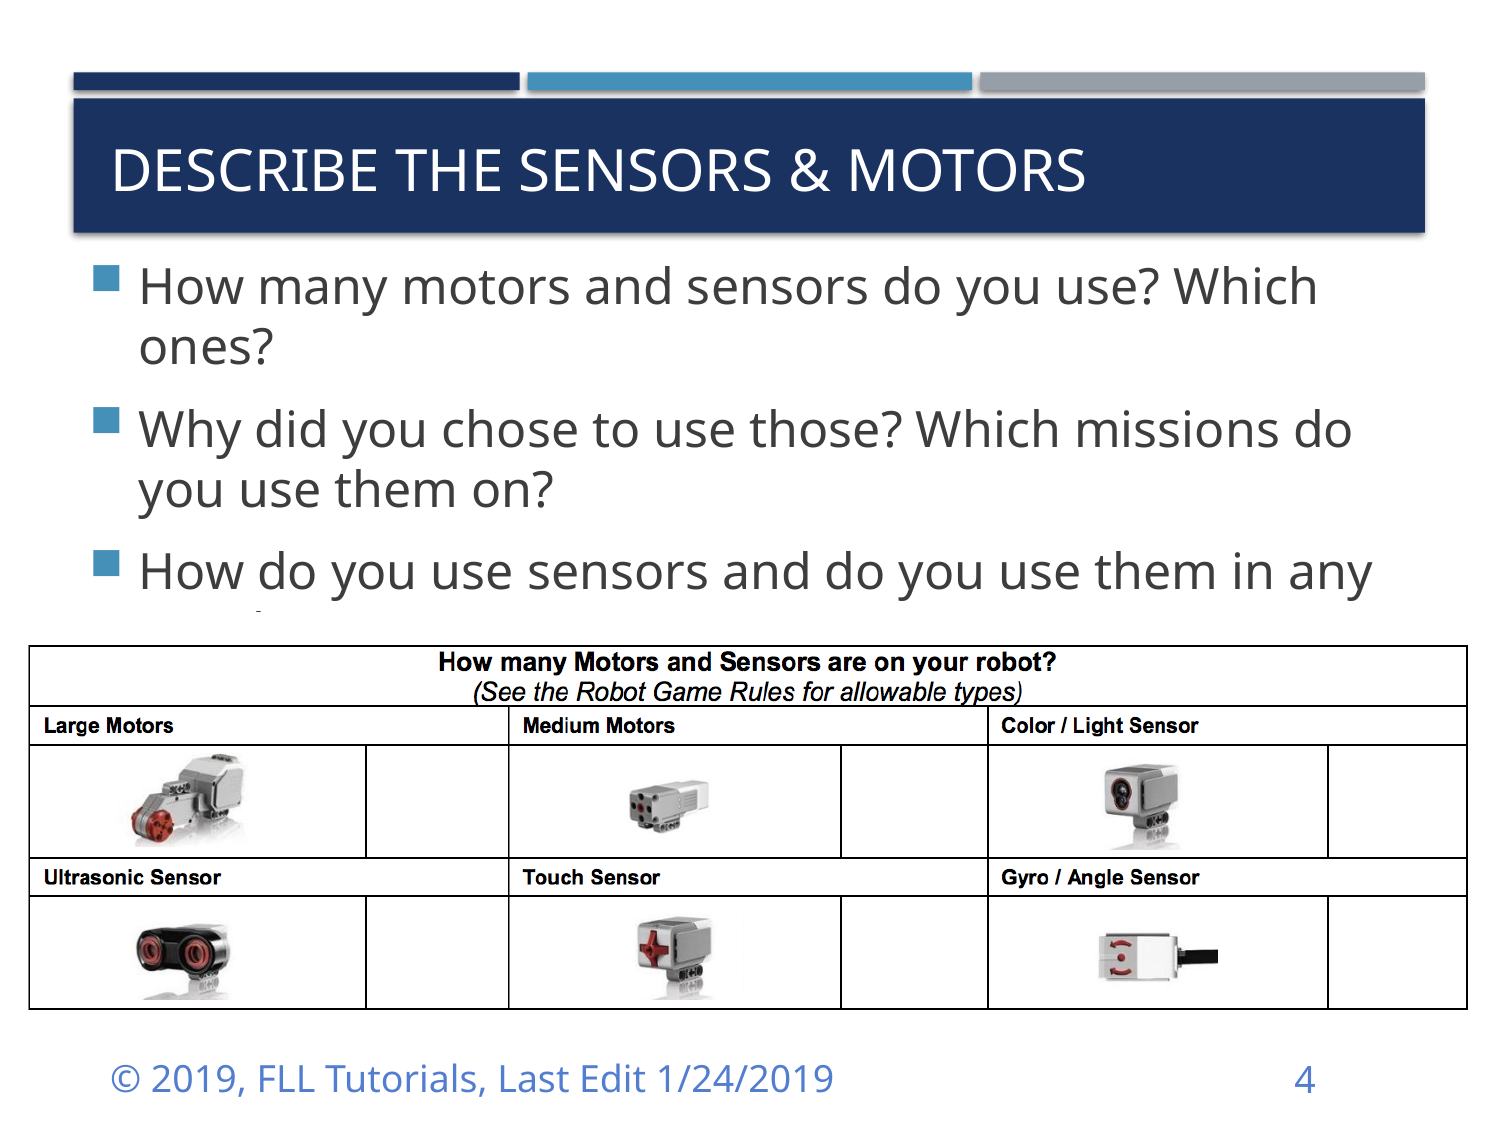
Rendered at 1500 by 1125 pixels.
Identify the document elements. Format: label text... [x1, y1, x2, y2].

picture [0, 611, 1500, 1036]
list How many motors and sensors do you use? Which ones? Why did you chose to use those? Which missions do you use them on? How do you use sensors and do you use them in any novel way? [73, 246, 1425, 610]
title DESCRIBE THE SENSORS & MOTORS [95, 112, 1406, 211]
slide_number 4 [1279, 1048, 1406, 1109]
footer © 2019, FLL Tutorials, Last Edit 1/24/2019 [95, 1047, 895, 1108]
